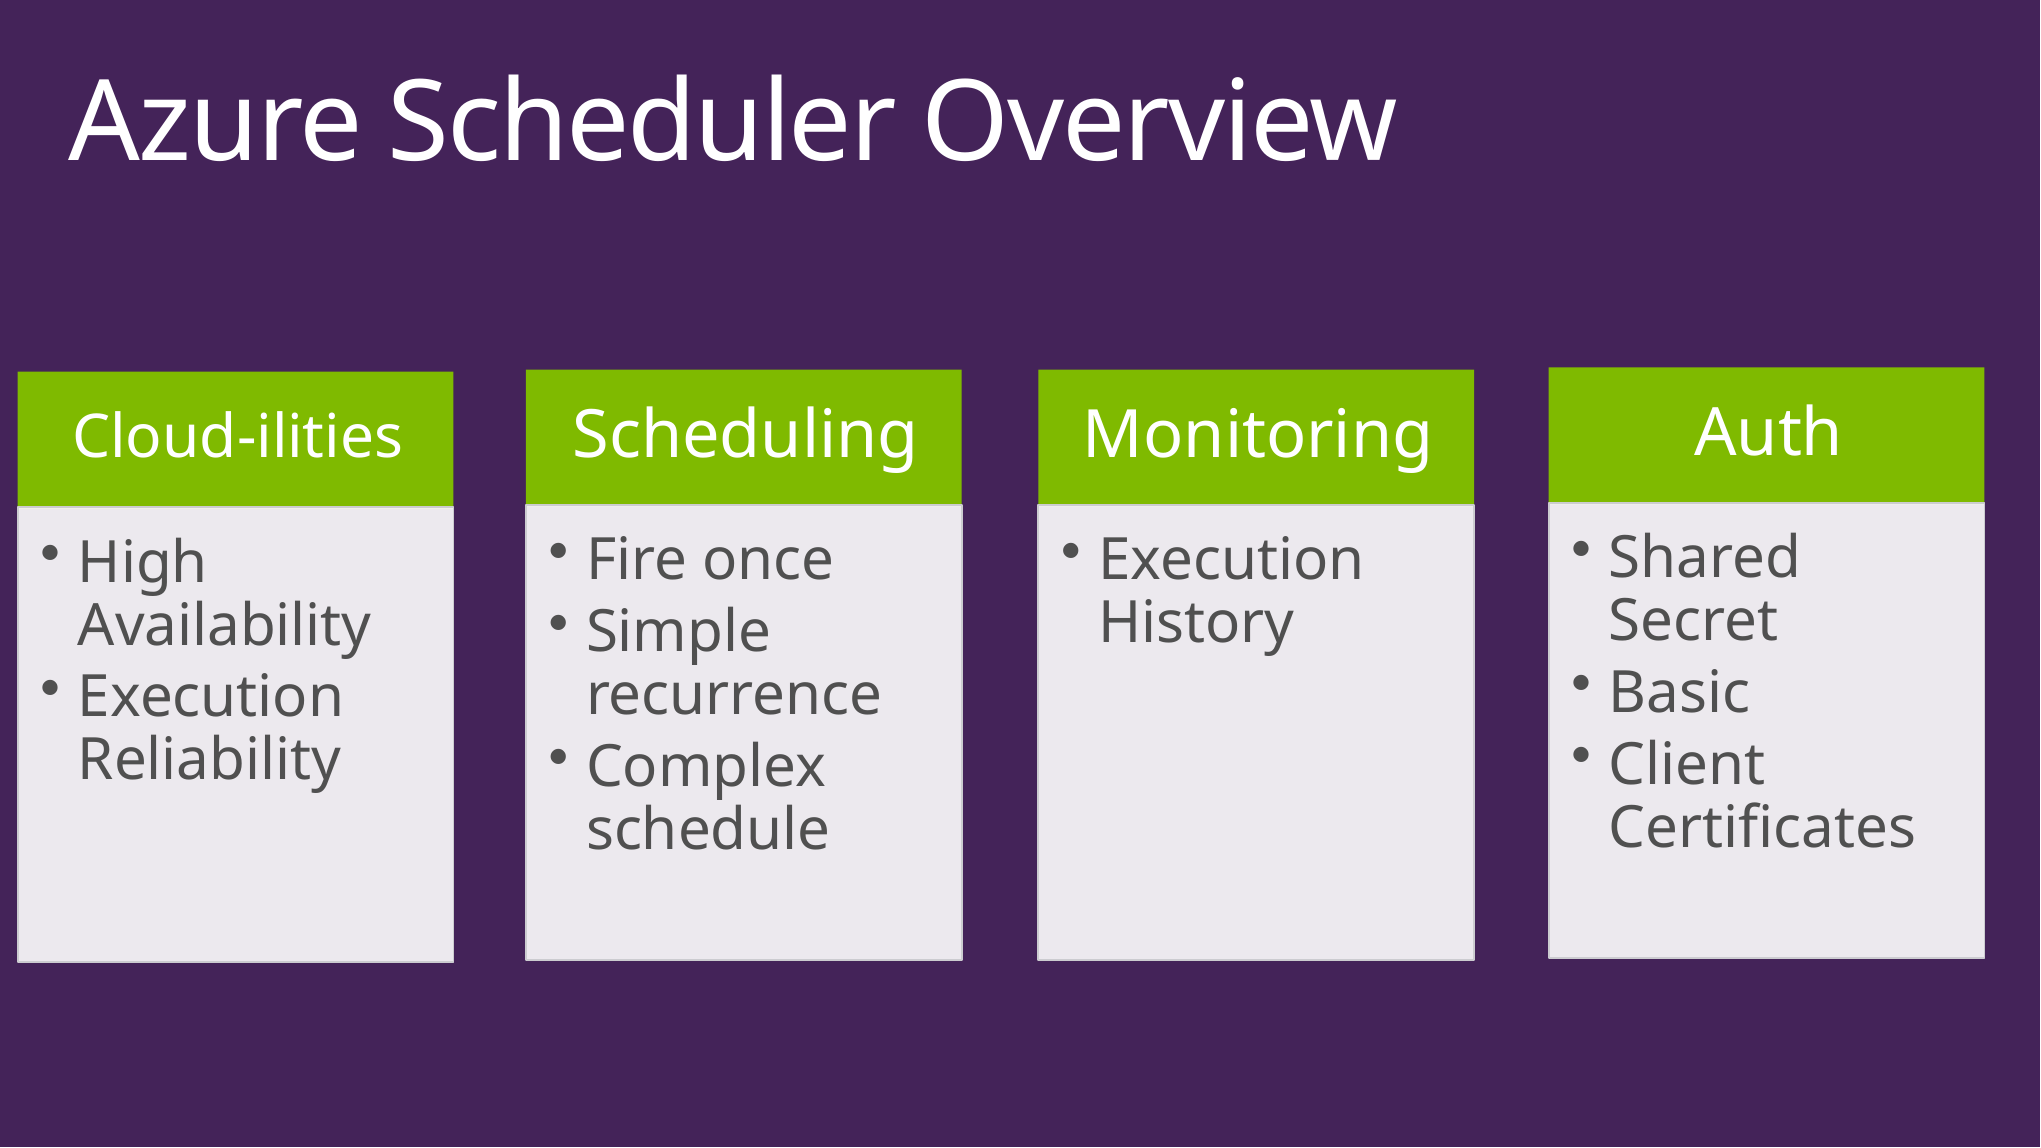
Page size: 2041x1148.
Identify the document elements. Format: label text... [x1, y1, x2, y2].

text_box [525, 367, 965, 963]
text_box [17, 369, 456, 965]
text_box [1038, 367, 1477, 963]
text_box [1548, 364, 1987, 961]
title Azure Scheduler Overview [45, 48, 1996, 199]
